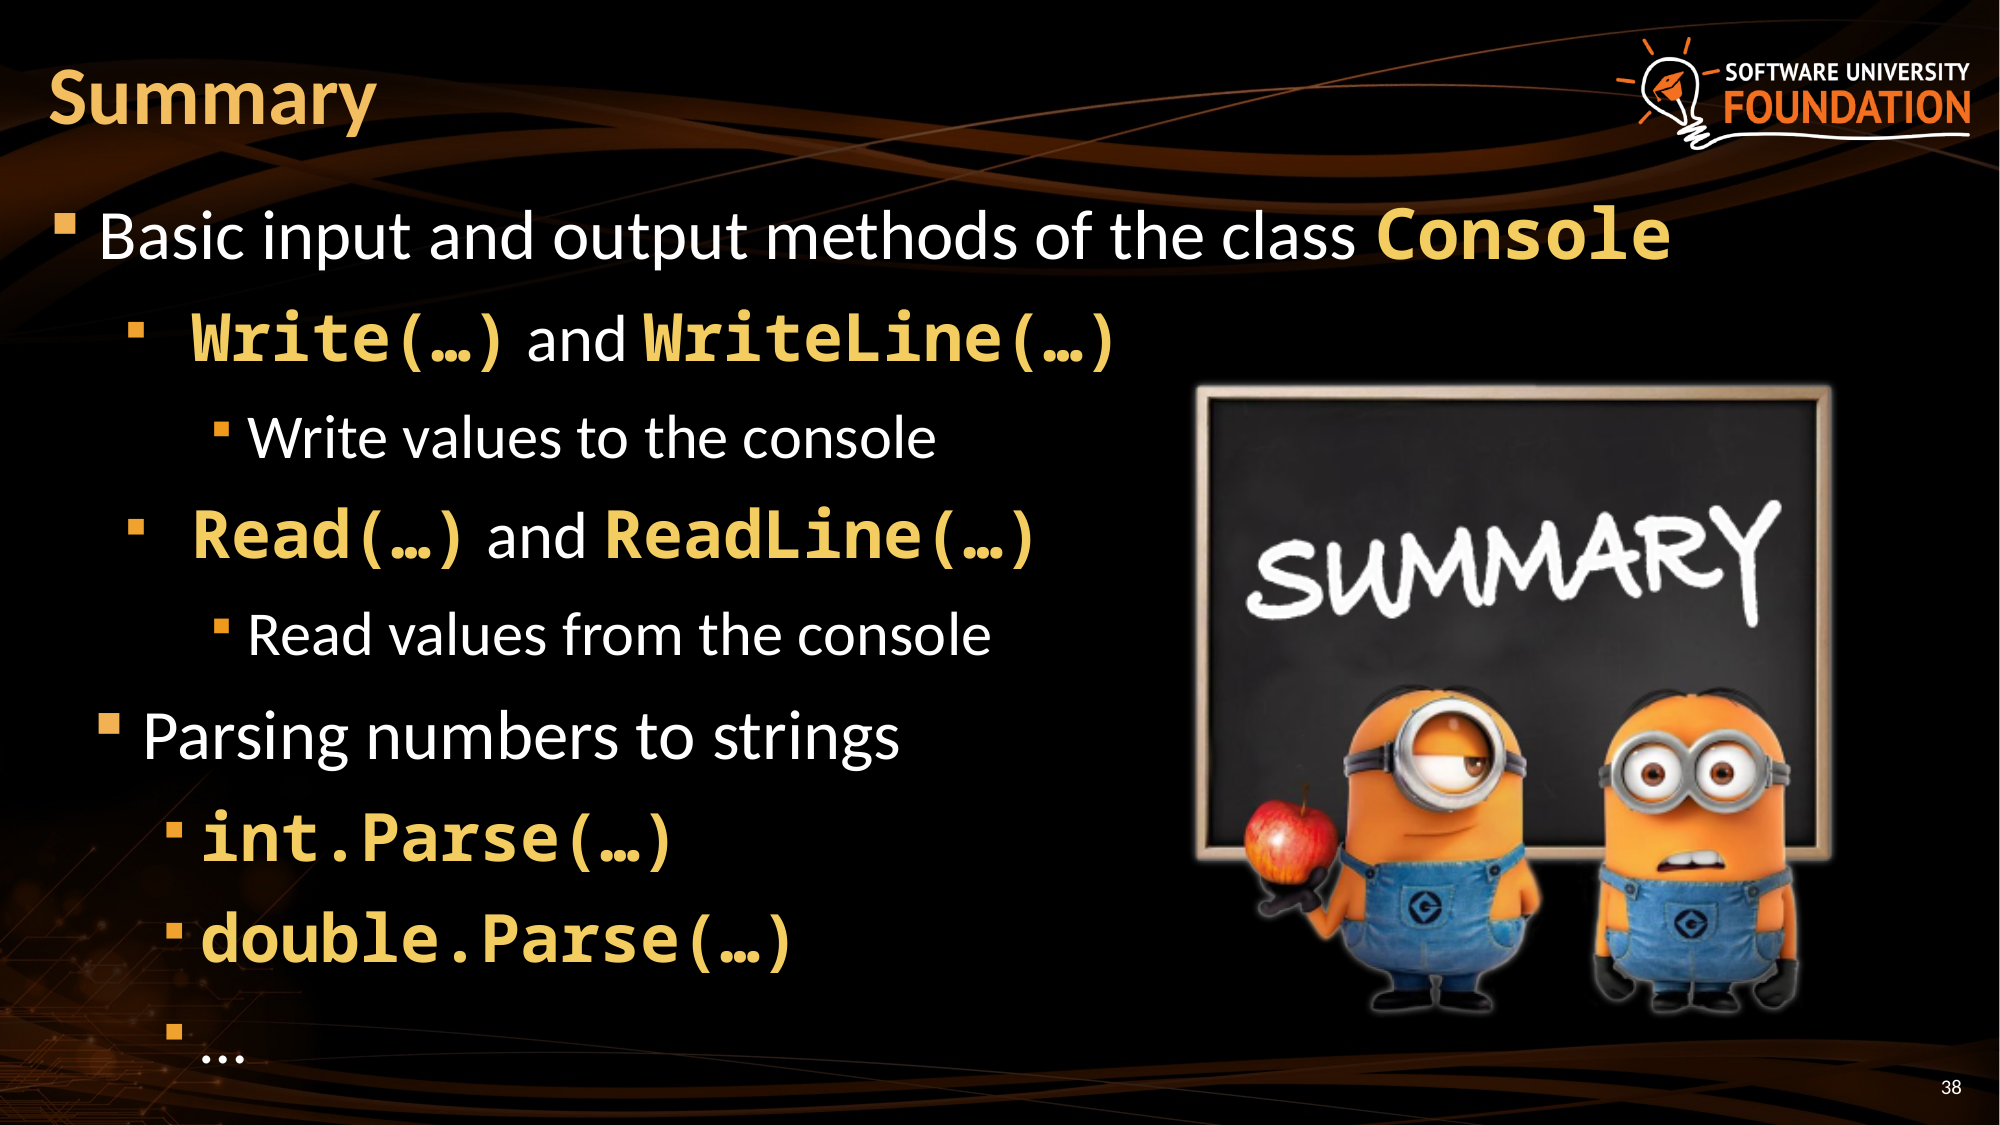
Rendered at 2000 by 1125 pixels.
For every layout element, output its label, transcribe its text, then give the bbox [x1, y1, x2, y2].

list Basic input and output methods of the class Console Write(…) and WriteLine(…) Write values to the console Read(…) and ReadLine(…) Read values from the console Parsing numbers to strings int.Parse(…) double.Parse(…) … [31, 188, 1968, 1103]
title Summary [30, 6, 1602, 189]
picture [0, 0, 2000, 1125]
